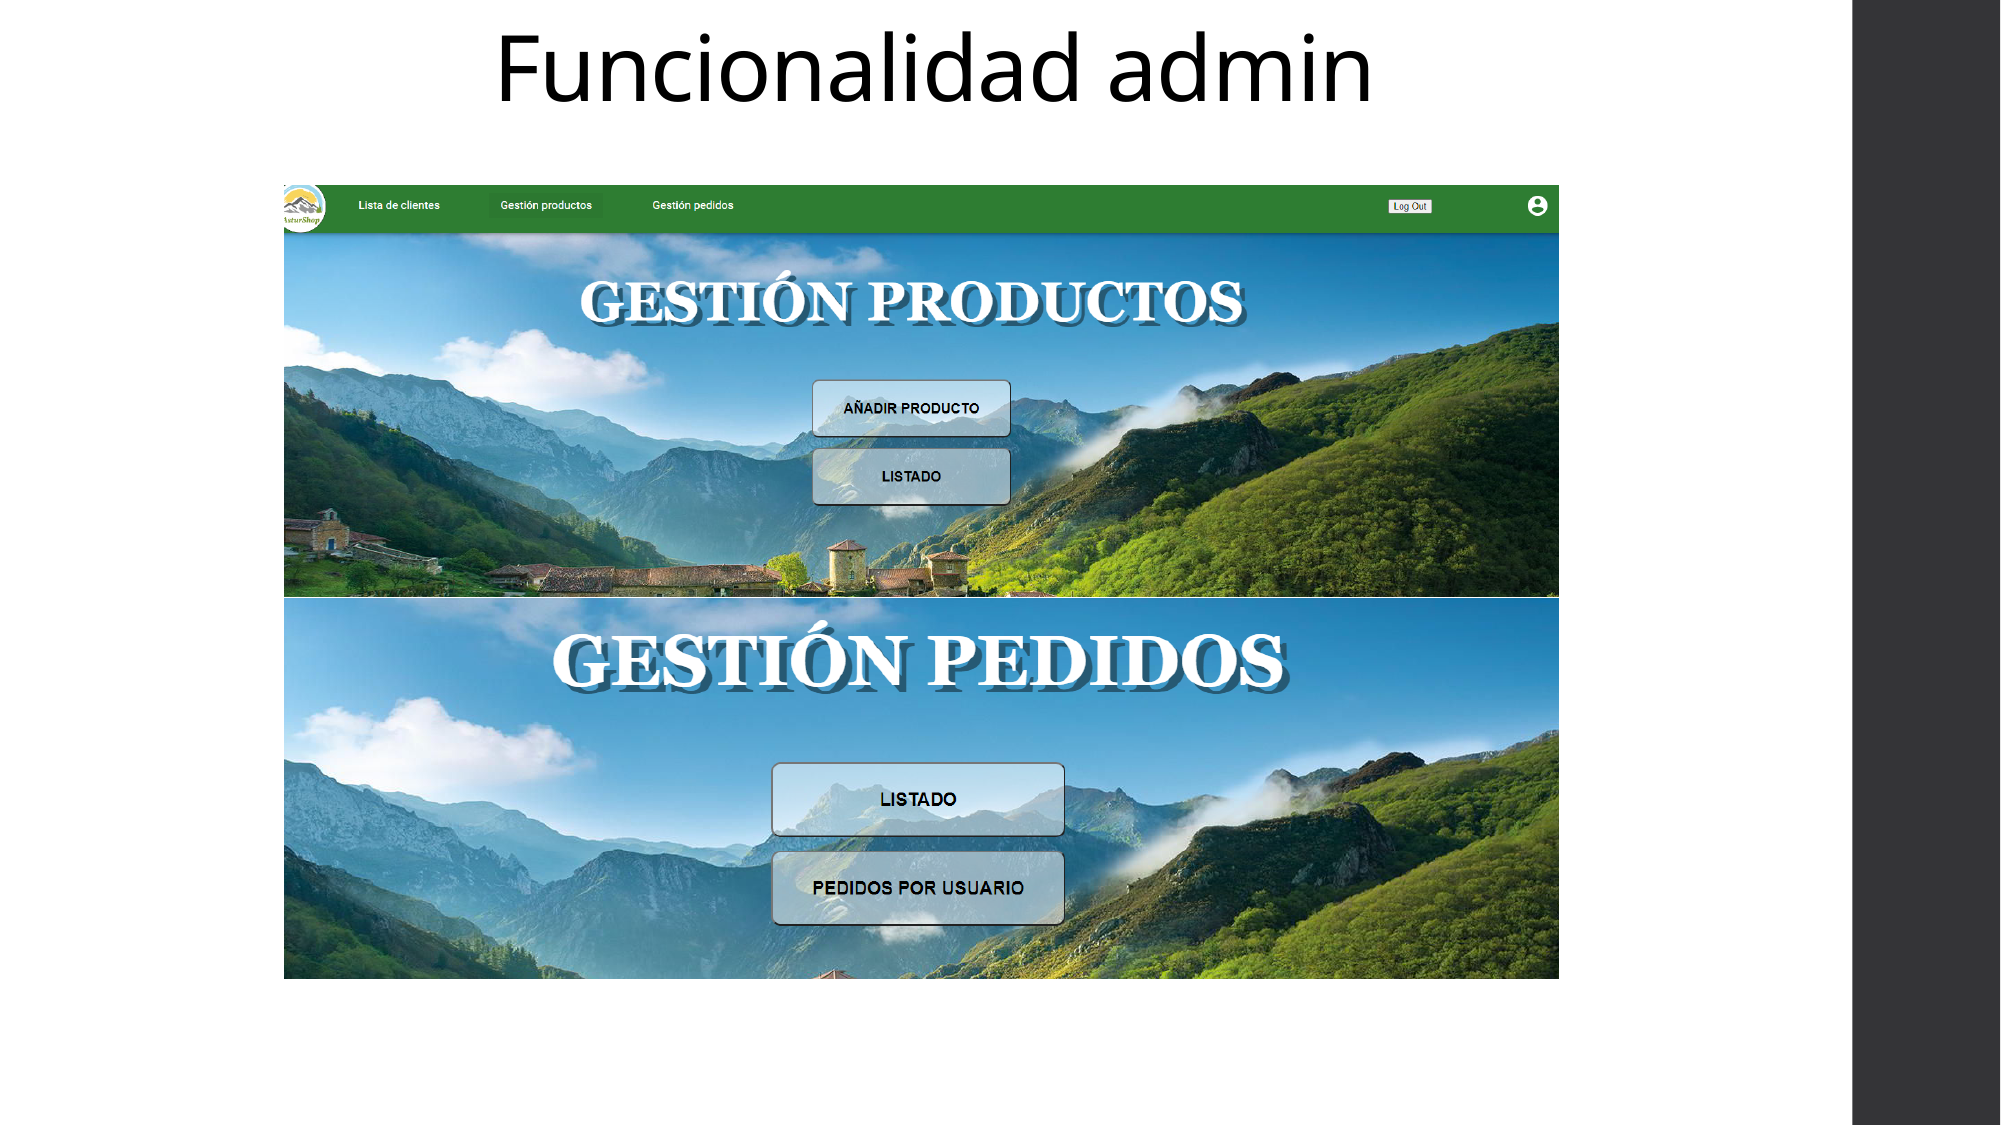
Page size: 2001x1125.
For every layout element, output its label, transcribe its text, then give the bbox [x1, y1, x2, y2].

picture [283, 184, 1560, 980]
title Funcionalidad admin [139, 12, 1730, 130]
